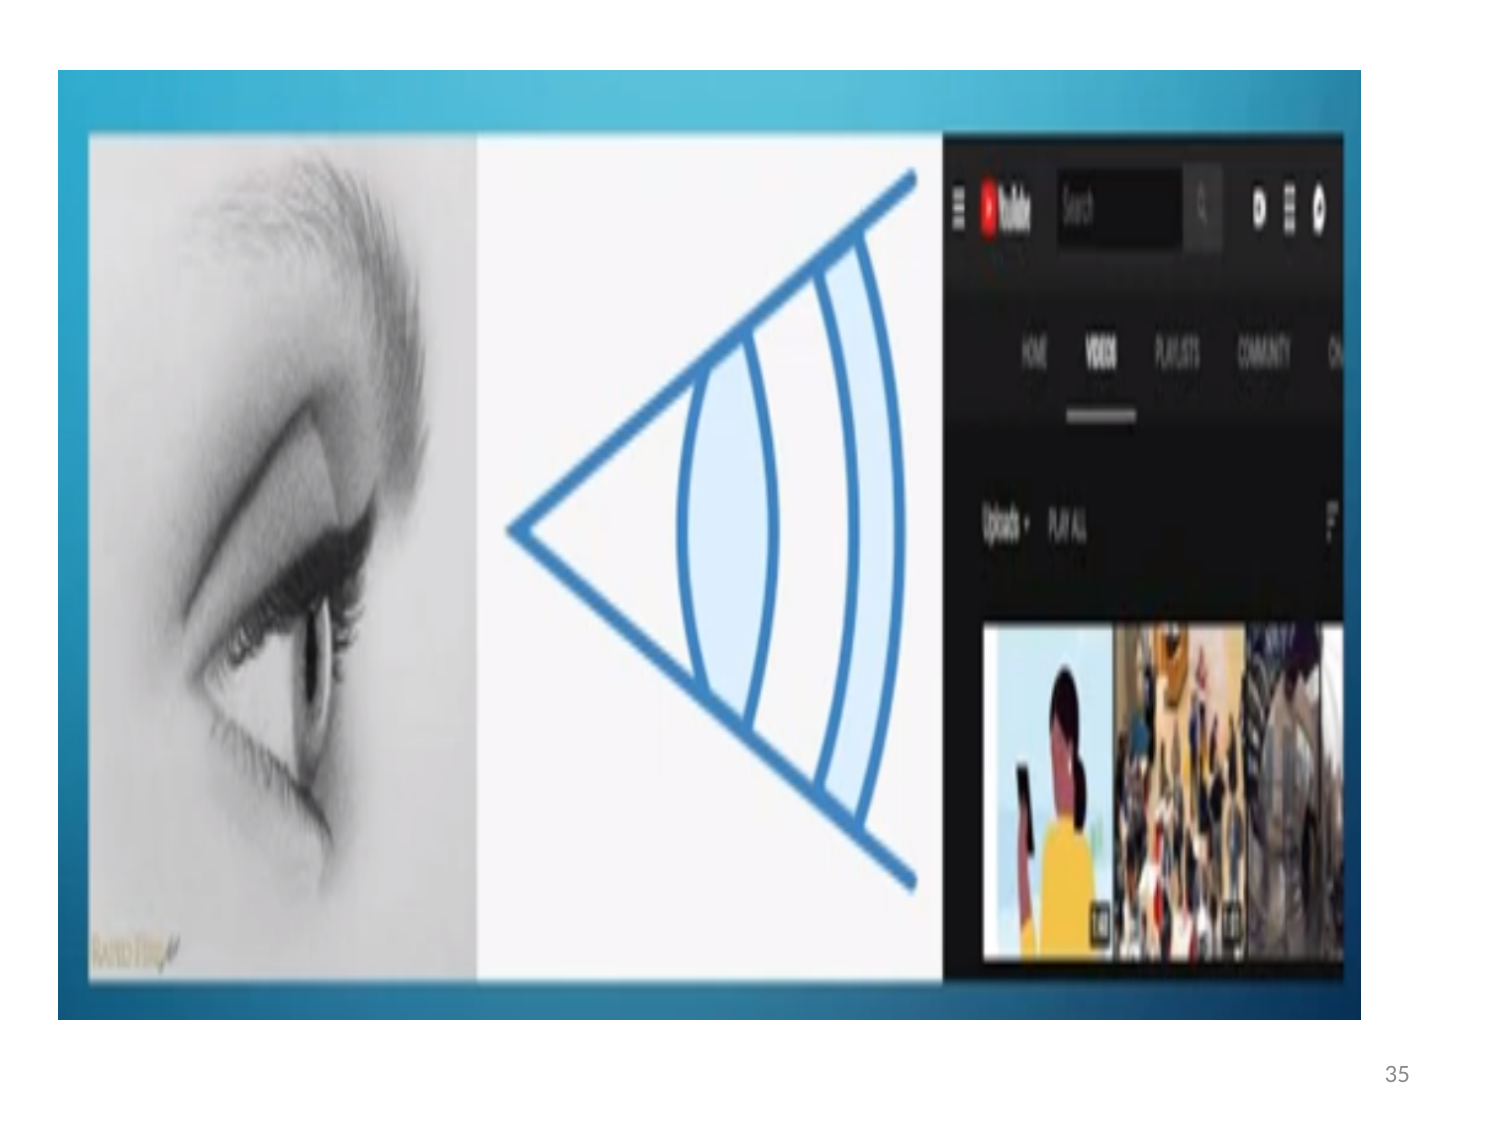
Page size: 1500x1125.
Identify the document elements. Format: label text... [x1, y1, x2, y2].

slide_number 35 [1074, 1042, 1425, 1103]
picture [58, 70, 1361, 1020]
